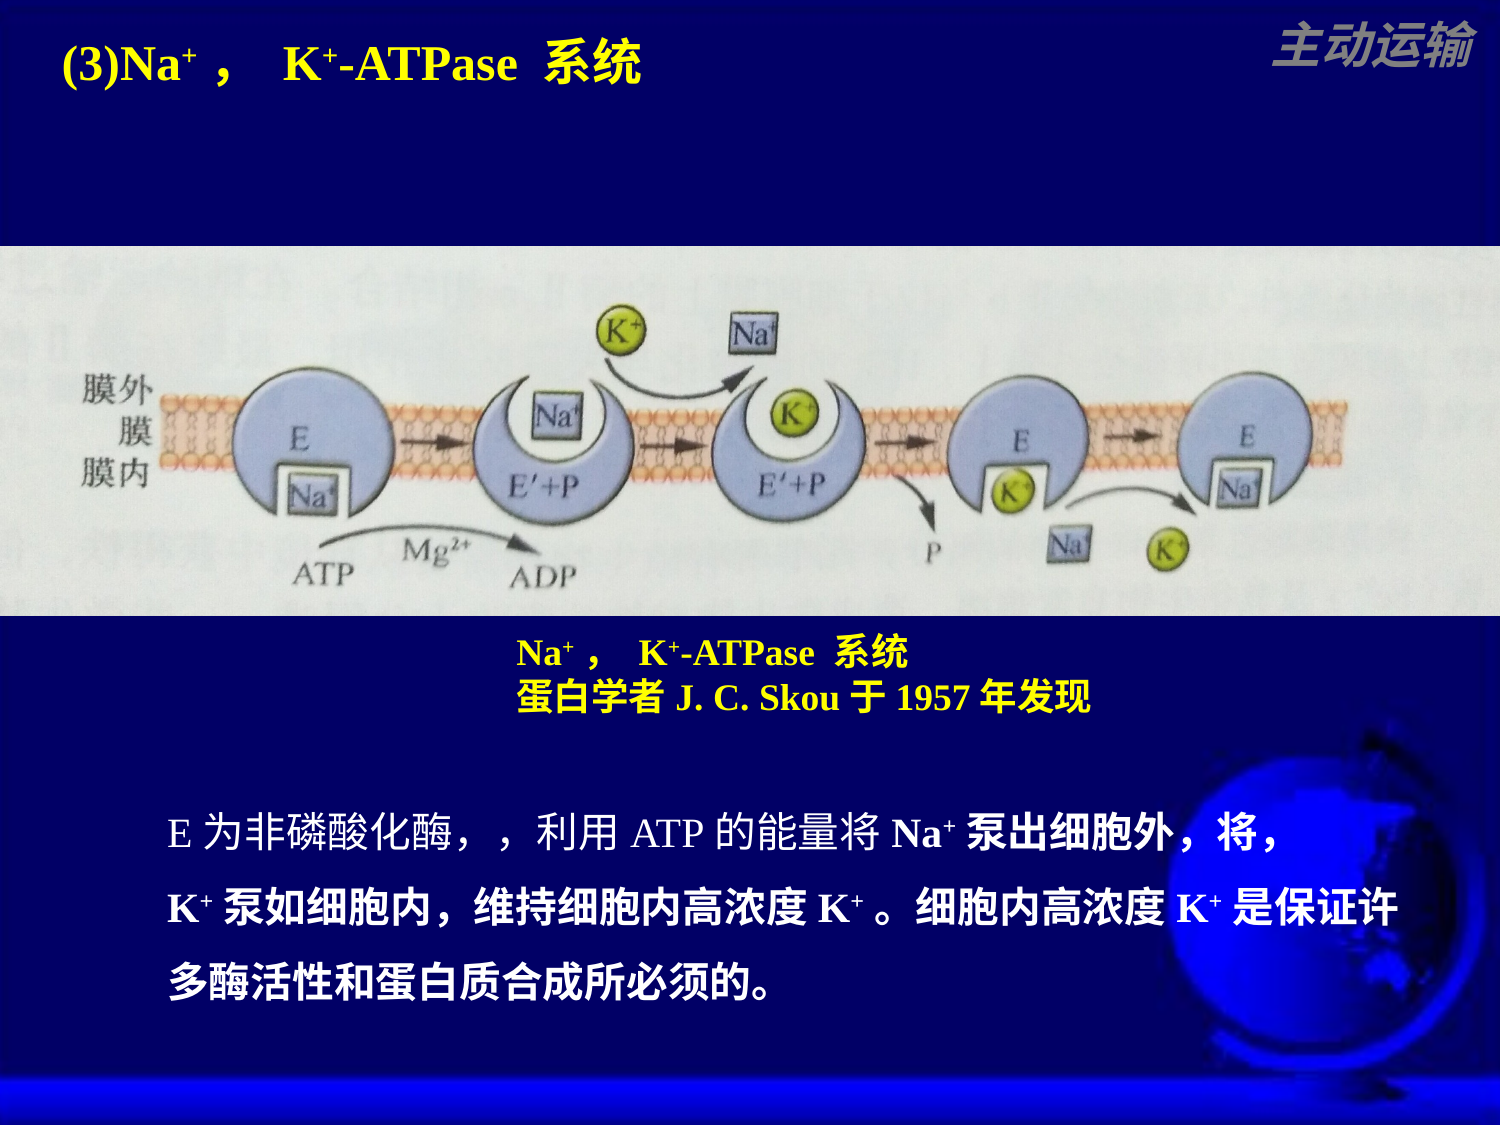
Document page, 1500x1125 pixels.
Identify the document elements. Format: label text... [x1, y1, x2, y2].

picture [0, 0, 1500, 1125]
text_box (3)Na+， K+-ATPase 系统 [46, 23, 750, 99]
text_box Na+， K+-ATPase 系统 蛋白学者J. C. Skou于1957年发现 [501, 624, 1107, 726]
text_box E为非磷酸化酶，，利用ATP的能量将Na+泵出细胞外，将， K+泵如细胞内，维持细胞内高浓度K+。细胞内高浓度K+是保证许多酶活性和蛋白质合成所必须的。 [152, 773, 1418, 1014]
text_box 主动运输 [1255, 6, 1486, 81]
